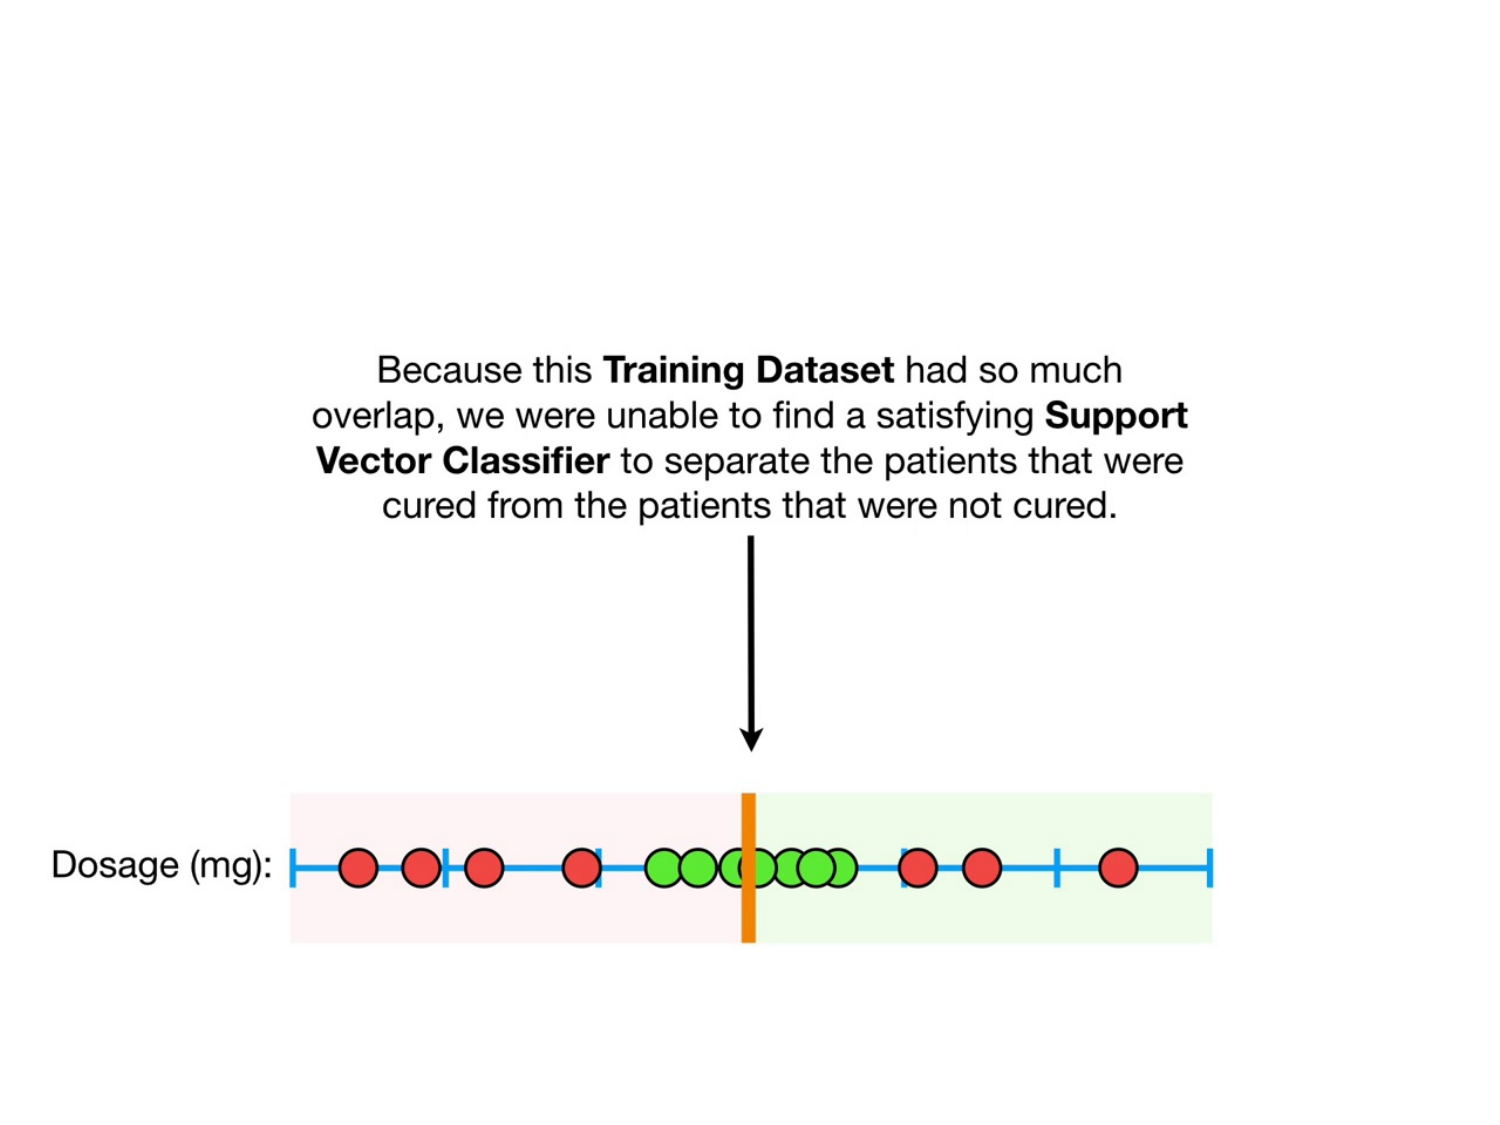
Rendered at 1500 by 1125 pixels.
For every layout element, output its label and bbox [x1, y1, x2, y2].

picture [0, 140, 1500, 985]
